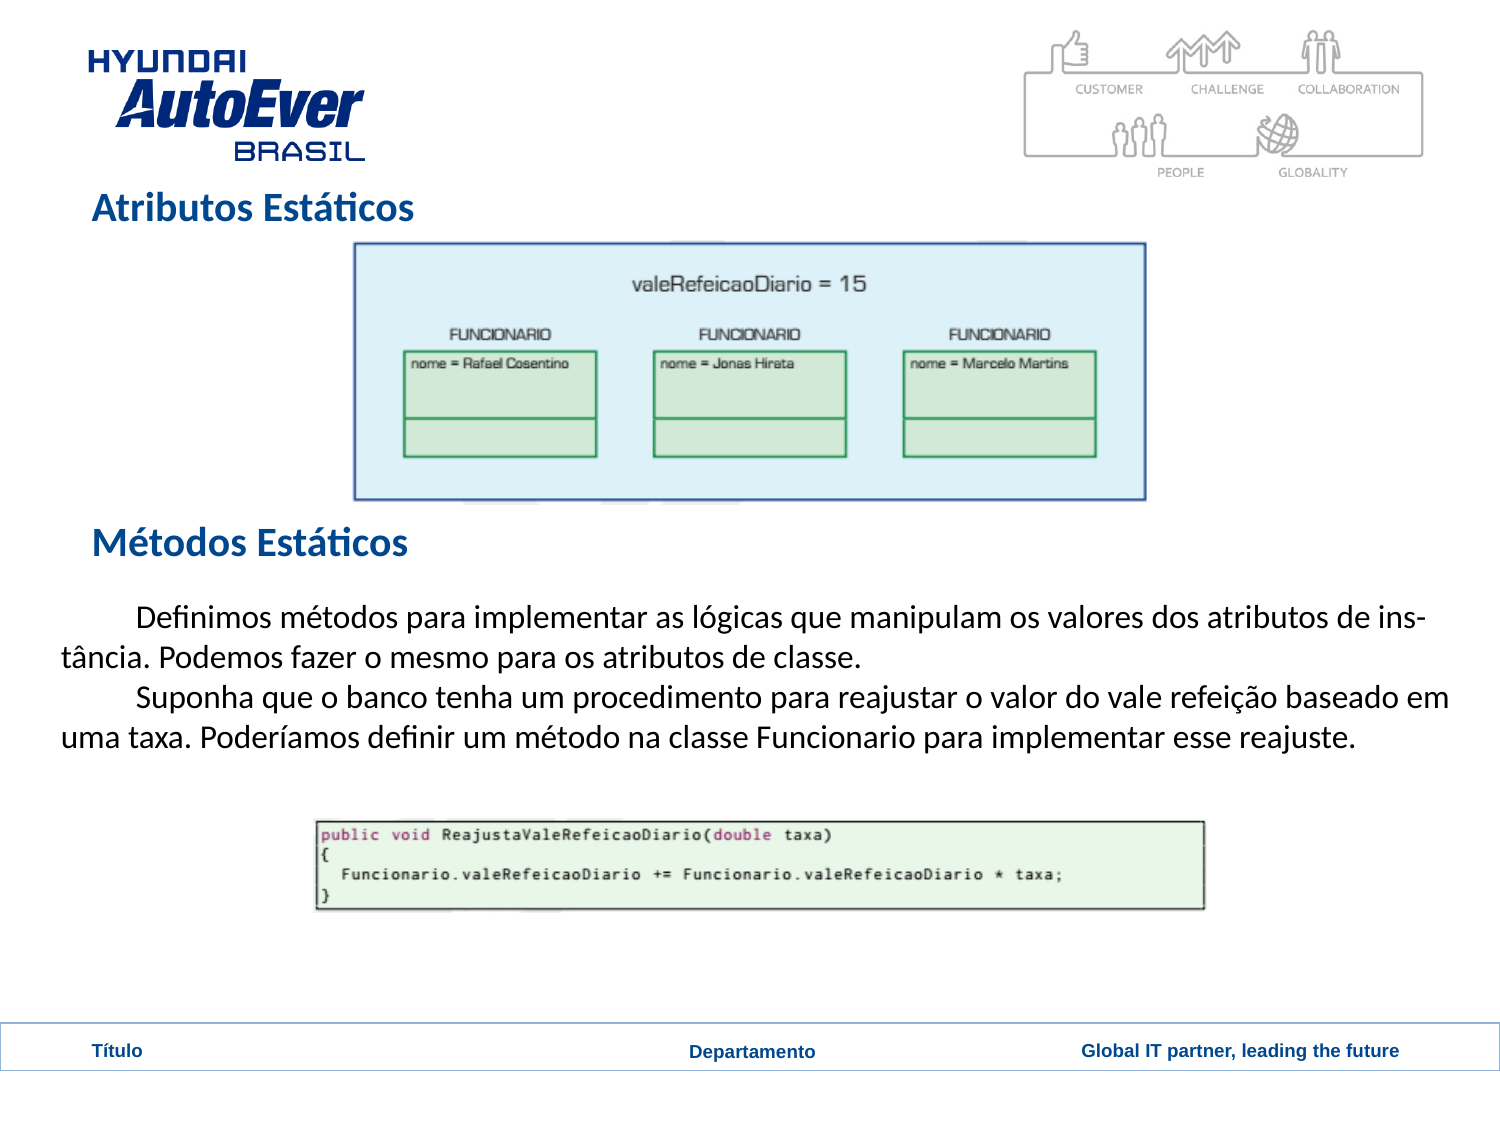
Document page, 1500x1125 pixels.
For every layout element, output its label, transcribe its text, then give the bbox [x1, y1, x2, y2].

picture [88, 50, 349, 78]
picture [115, 79, 365, 161]
list Definimos métodos para implementar as lógicas que manipulam os valores dos atributos de ins- tância. Podemos fazer o mesmo para os atributos de classe. Suponha que o banco tenha um procedimento para reajustar o valor do vale refeição baseado em uma taxa. Poderíamos definir um método na classe Funcionario para implementar esse reajuste. [45, 588, 1476, 1032]
title Métodos Estáticos [76, 504, 999, 576]
picture [349, 240, 1151, 505]
title Atributos Estáticos [76, 169, 999, 241]
picture [313, 818, 1208, 913]
picture [1022, 23, 1424, 185]
